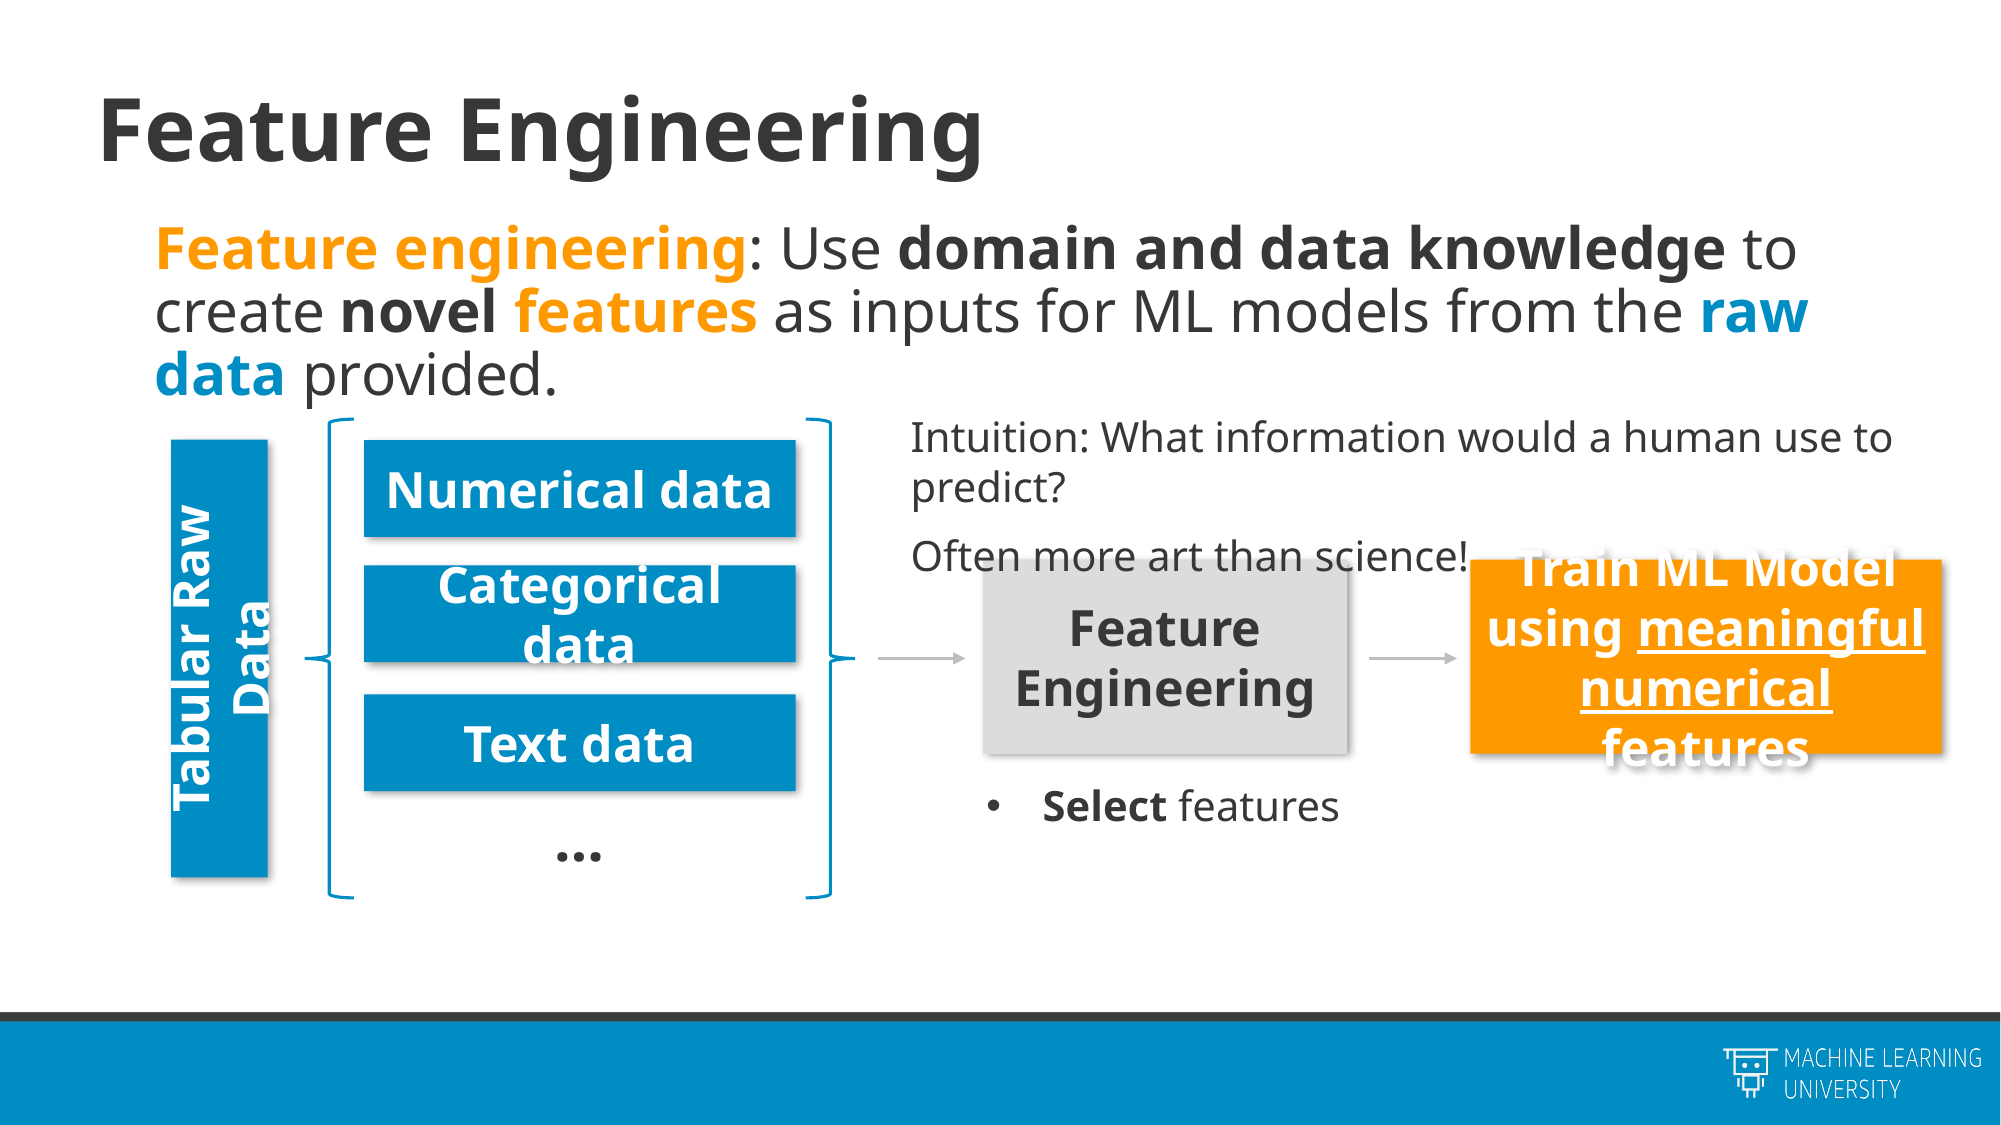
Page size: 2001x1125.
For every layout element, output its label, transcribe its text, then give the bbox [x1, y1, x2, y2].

text_box Select features [971, 772, 1355, 888]
text_box Intuition: What information would a human use to predict? Often more art than science! [895, 403, 2000, 587]
text_box Numerical data [363, 439, 797, 538]
picture [1724, 1049, 1777, 1097]
text_box [304, 418, 354, 899]
text_box … [540, 795, 620, 881]
title Feature Engineering [81, 78, 1807, 242]
text_box Categorical data [363, 564, 797, 663]
text_box Feature Engineering [982, 587, 1348, 755]
list Feature engineering: Use domain and data knowledge to create novel features as inputs for ML models from the raw data provided. [139, 211, 1970, 1012]
text_box [805, 418, 856, 899]
text_box Tabular Raw Data [170, 439, 269, 878]
text_box Train ML Model using meaningful numerical features [1469, 587, 1943, 755]
text_box Text data [363, 693, 797, 792]
